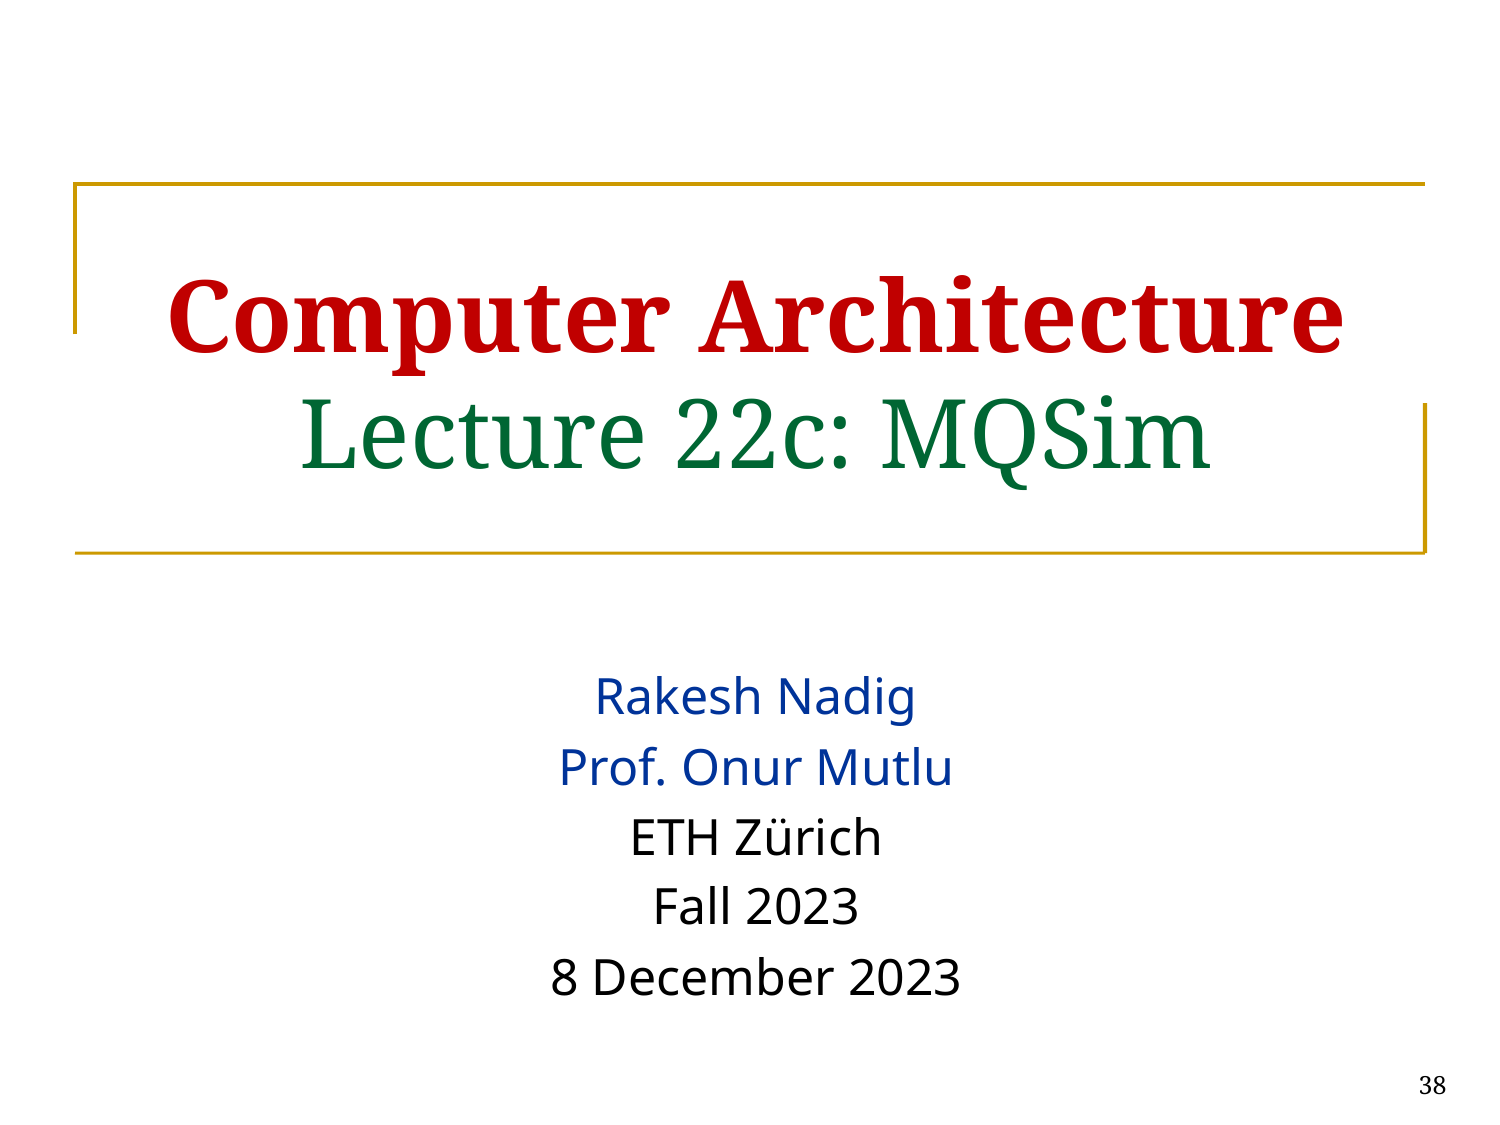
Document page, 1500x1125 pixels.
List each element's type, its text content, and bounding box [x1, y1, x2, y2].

subtitle Rakesh Nadig Prof. Onur Mutlu ETH Zürich Fall 2023 8 December 2023 [112, 587, 1400, 1064]
title Computer Architecture Lecture 22c: MQSim [64, 125, 1448, 436]
slide_number 38 [1111, 1036, 1462, 1112]
